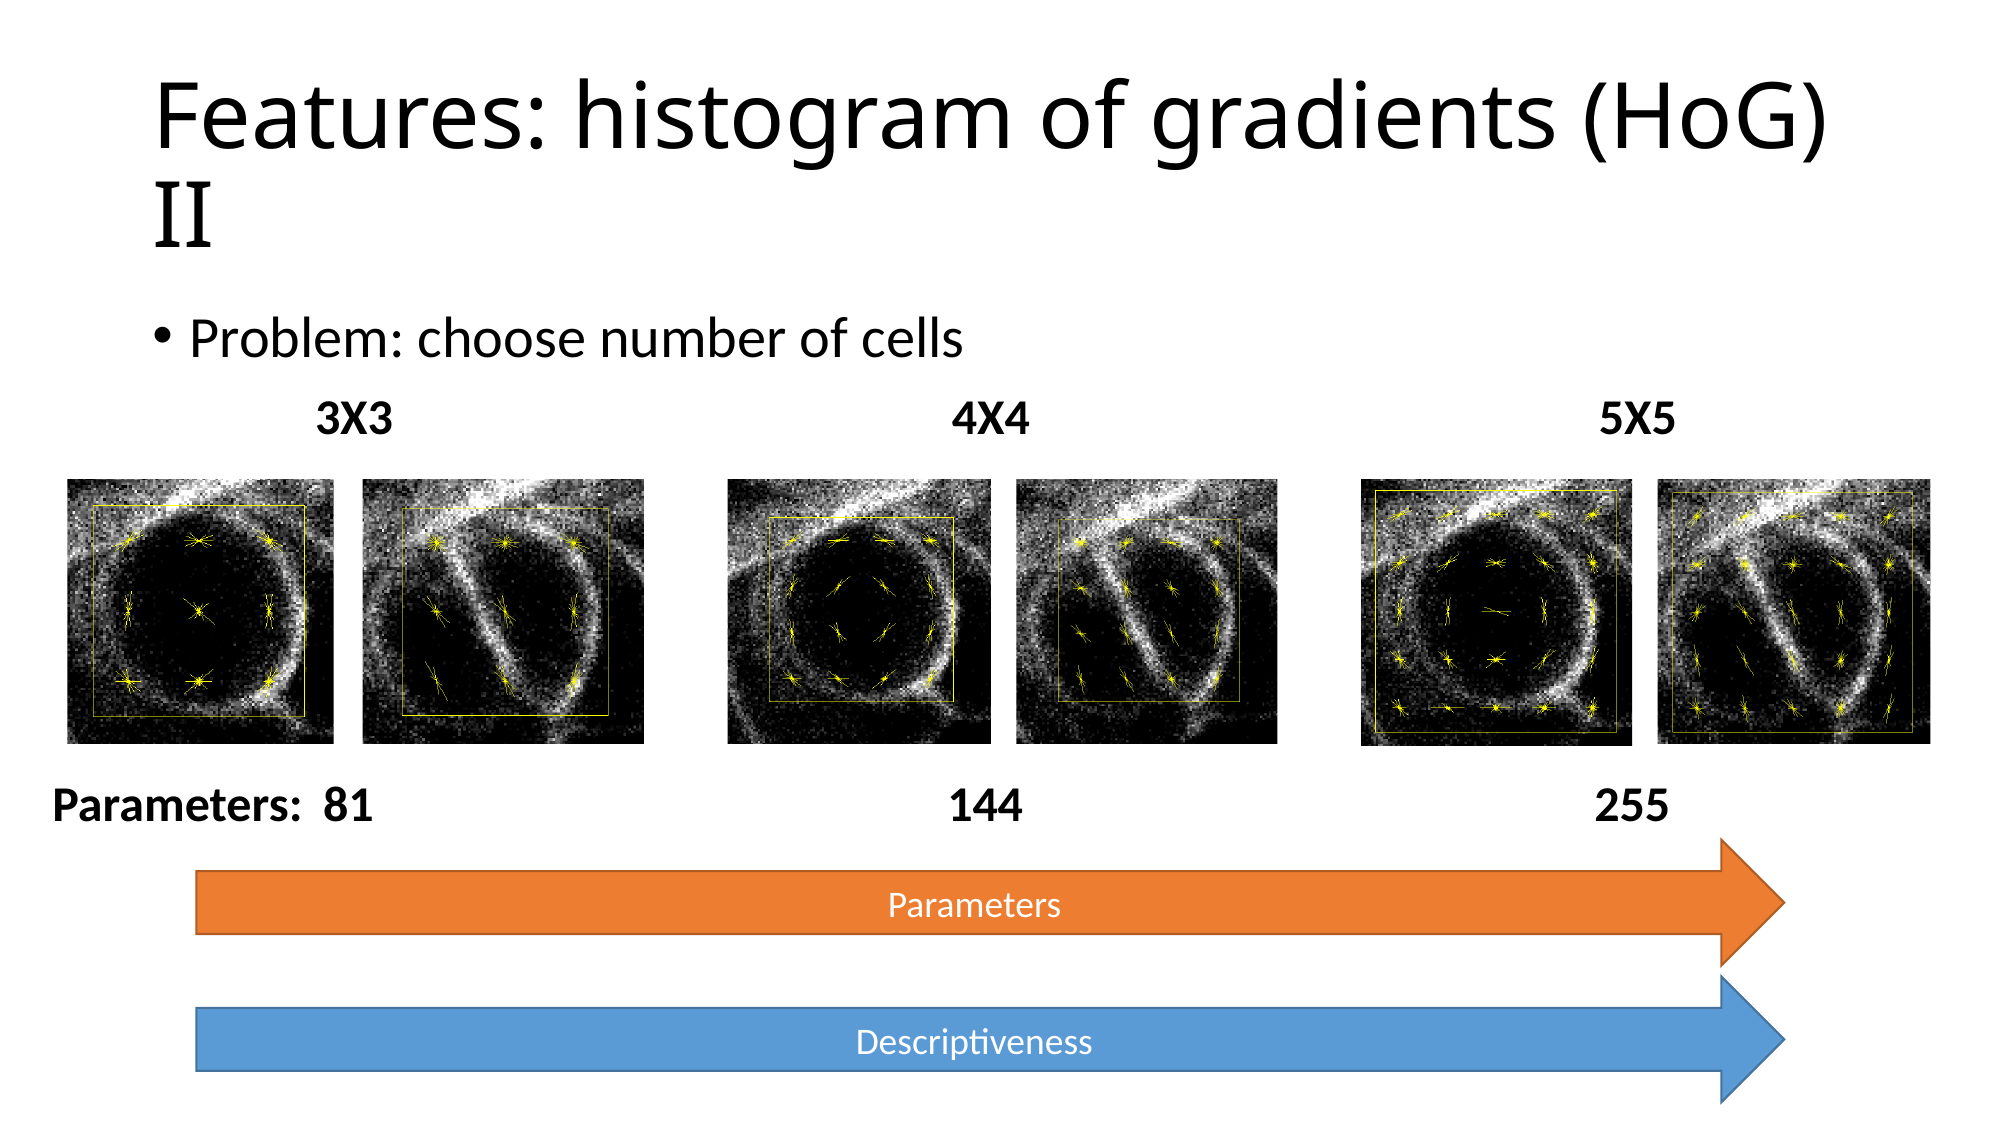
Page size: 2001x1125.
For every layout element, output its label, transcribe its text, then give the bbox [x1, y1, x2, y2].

text_box 255 [1476, 764, 1789, 839]
picture [1016, 479, 1278, 744]
text_box 4X4 [834, 377, 1147, 453]
list Problem: choose number of cells [137, 299, 1863, 1014]
picture [67, 479, 334, 744]
text_box Descriptiveness [195, 973, 1786, 1105]
picture [1657, 479, 1931, 744]
picture [727, 479, 991, 744]
text_box 3X3 [197, 377, 511, 453]
picture [362, 479, 644, 744]
text_box Parameters: [21, 764, 334, 839]
text_box 144 [829, 764, 1142, 839]
text_box 81 [334, 764, 505, 839]
text_box 5X5 [1481, 377, 1794, 453]
text_box Parameters [195, 837, 1786, 968]
title Features: histogram of gradients (HoG) II [137, 59, 1863, 278]
picture [1361, 479, 1633, 746]
